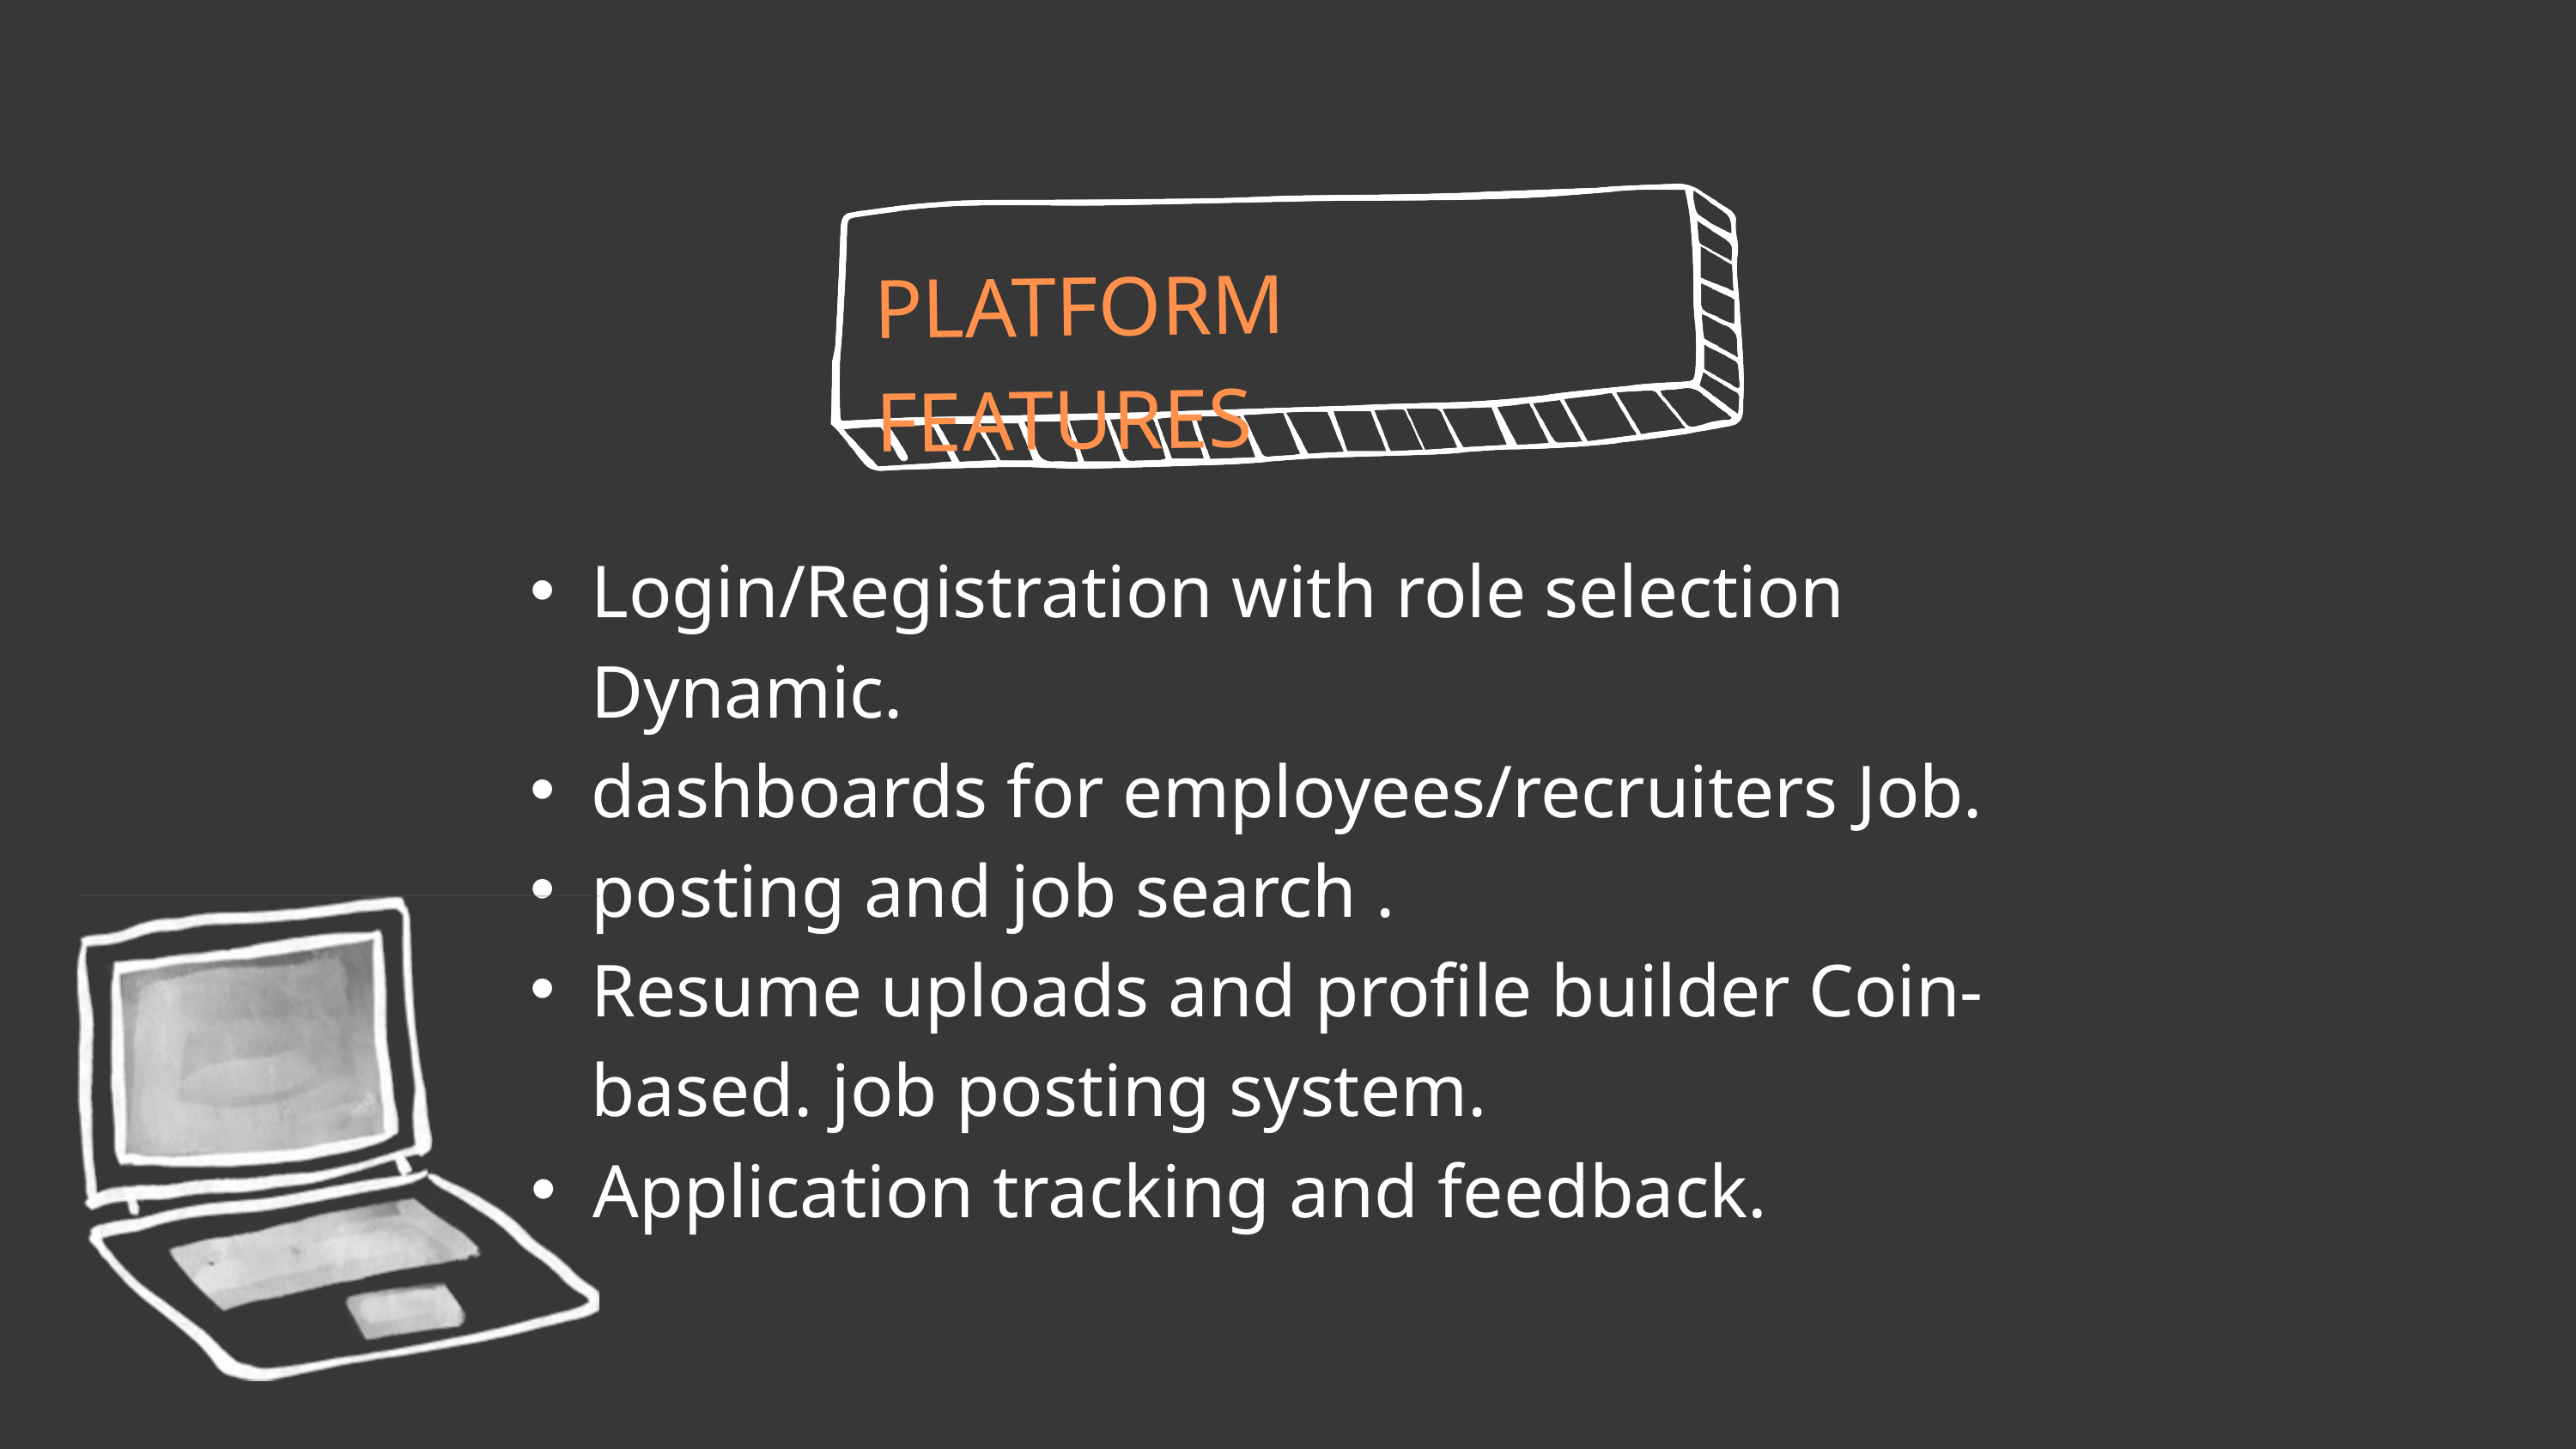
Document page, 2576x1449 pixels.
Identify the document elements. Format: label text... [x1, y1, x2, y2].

text_box PLATFORM FEATURES [872, 231, 1681, 469]
text_box Login/Registration with role selection Dynamic. dashboards for employees/recruiters Job. posting and job search . Resume uploads and profile builder Coin-based. job posting system. Application tracking and feedback. [469, 532, 2050, 1233]
text_box [821, 173, 1755, 482]
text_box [74, 895, 601, 1383]
